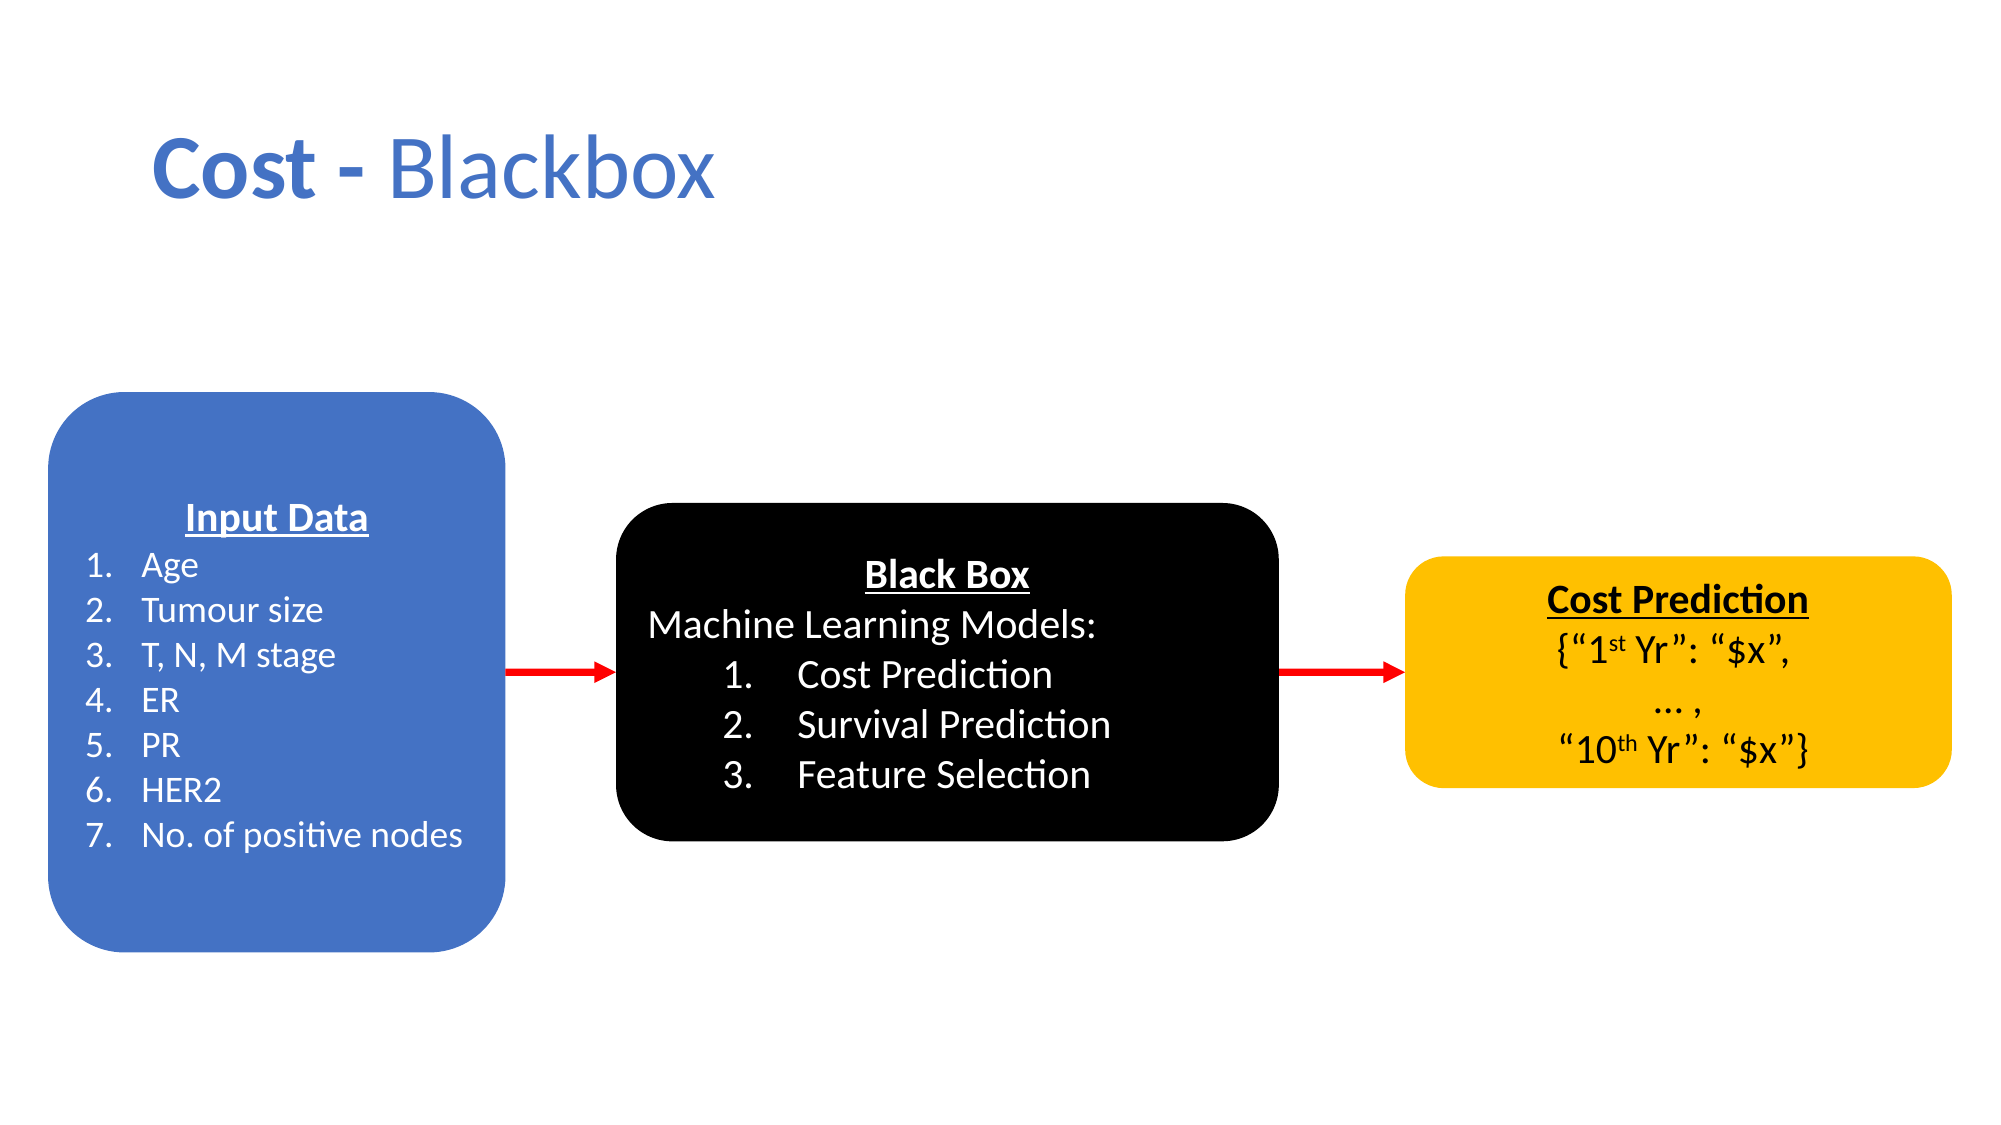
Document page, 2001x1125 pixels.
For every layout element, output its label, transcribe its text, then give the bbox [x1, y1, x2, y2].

text_box Input Data Age Tumour size T, N, M stage ER PR HER2 No. of positive nodes [47, 390, 507, 954]
title Cost - Blackbox [137, 59, 1863, 278]
text_box Black Box Machine Learning Models: Cost Prediction Survival Prediction Feature Selection [615, 501, 1280, 843]
text_box Cost Prediction {“1st Yr”: “$x”, … , “10th Yr”: “$x”} [1404, 555, 1953, 790]
